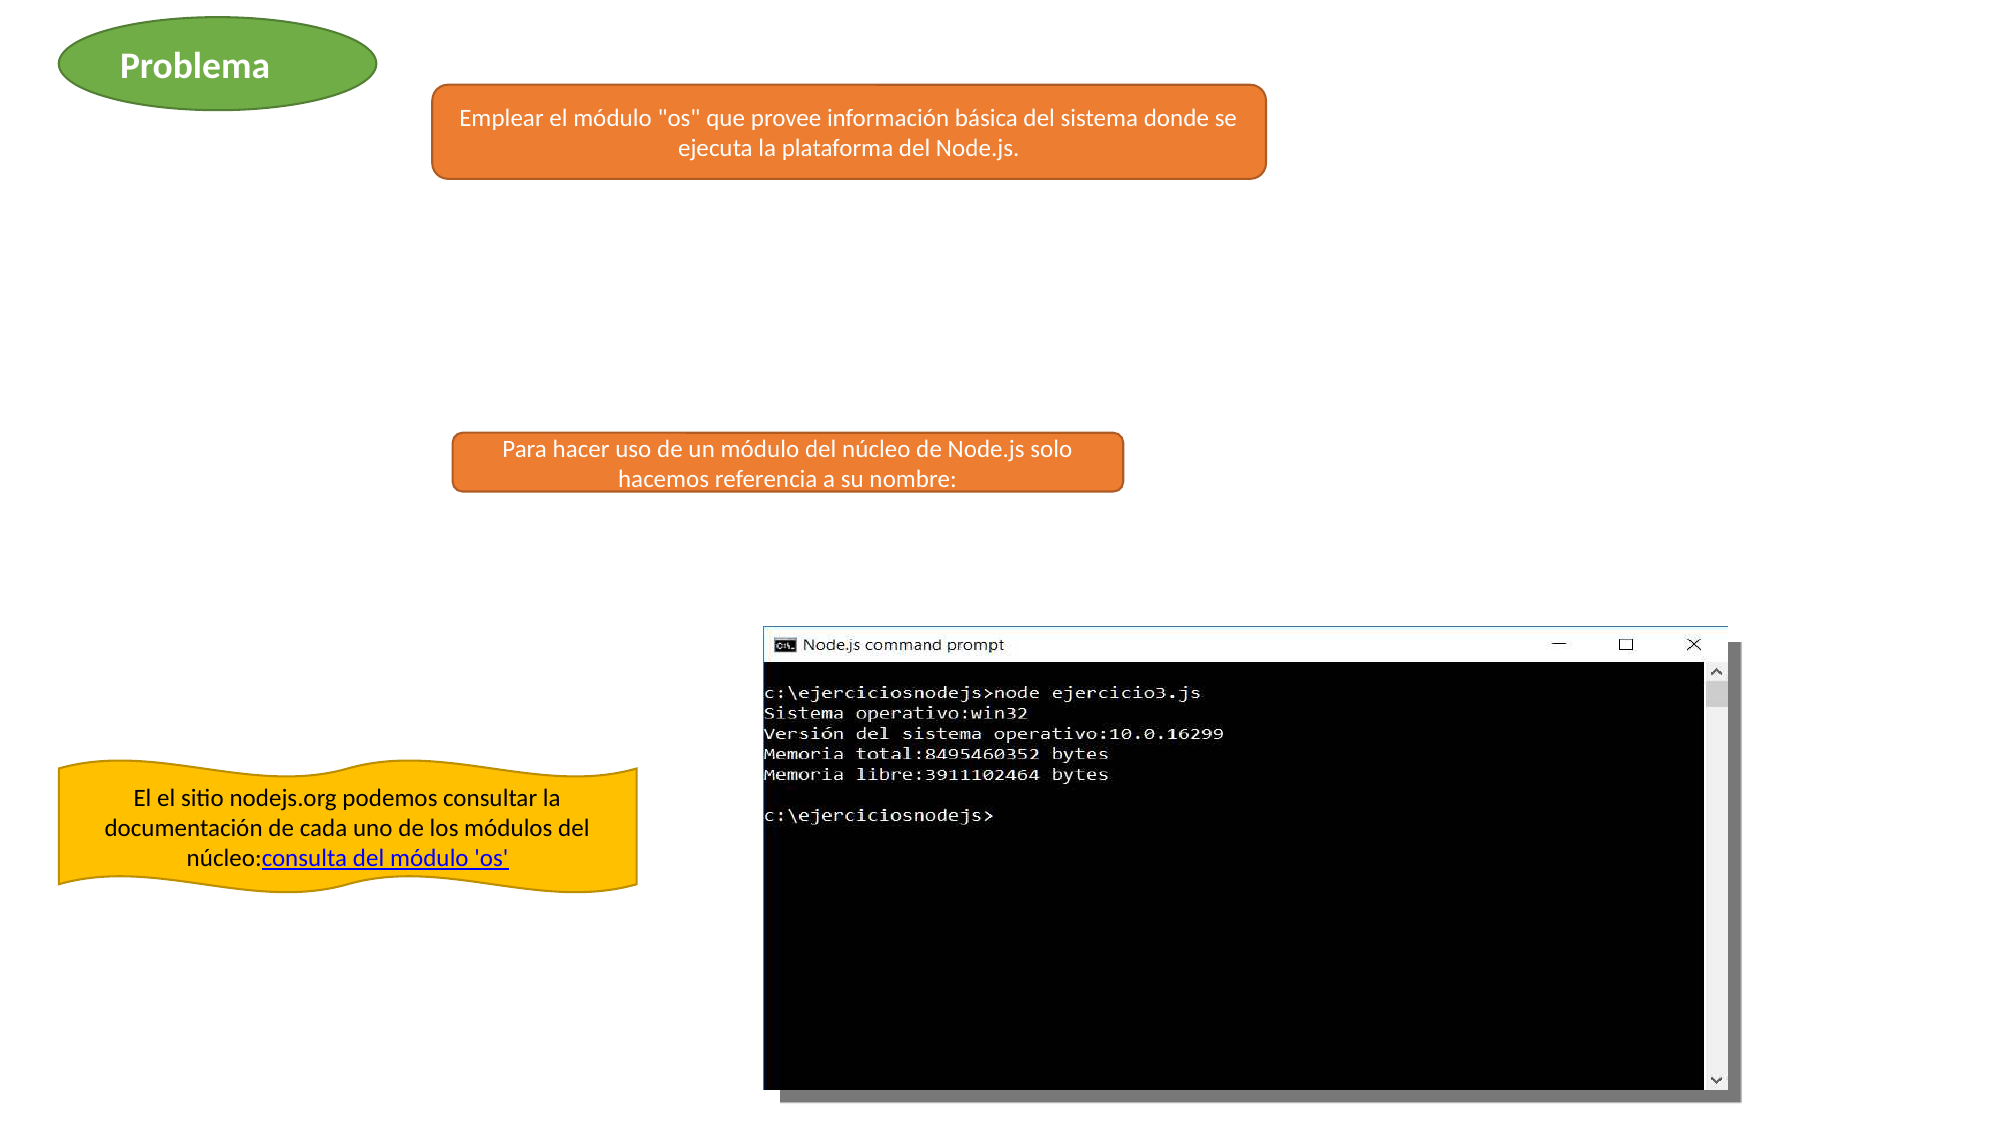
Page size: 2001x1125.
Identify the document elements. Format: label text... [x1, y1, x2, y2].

picture [763, 626, 1728, 1090]
text_box Para hacer uso de un módulo del núcleo de Node.js solo hacemos referencia a su nombre: [452, 432, 1124, 492]
text_box Emplear el módulo "os" que provee información básica del sistema donde se ejecuta la plataforma del Node.js. [432, 84, 1267, 179]
text_box El el sitio nodejs.org podemos consultar la documentación de cada uno de los módulos del núcleo:consulta del módulo 'os' [58, 760, 637, 893]
text_box Problema [58, 17, 377, 111]
